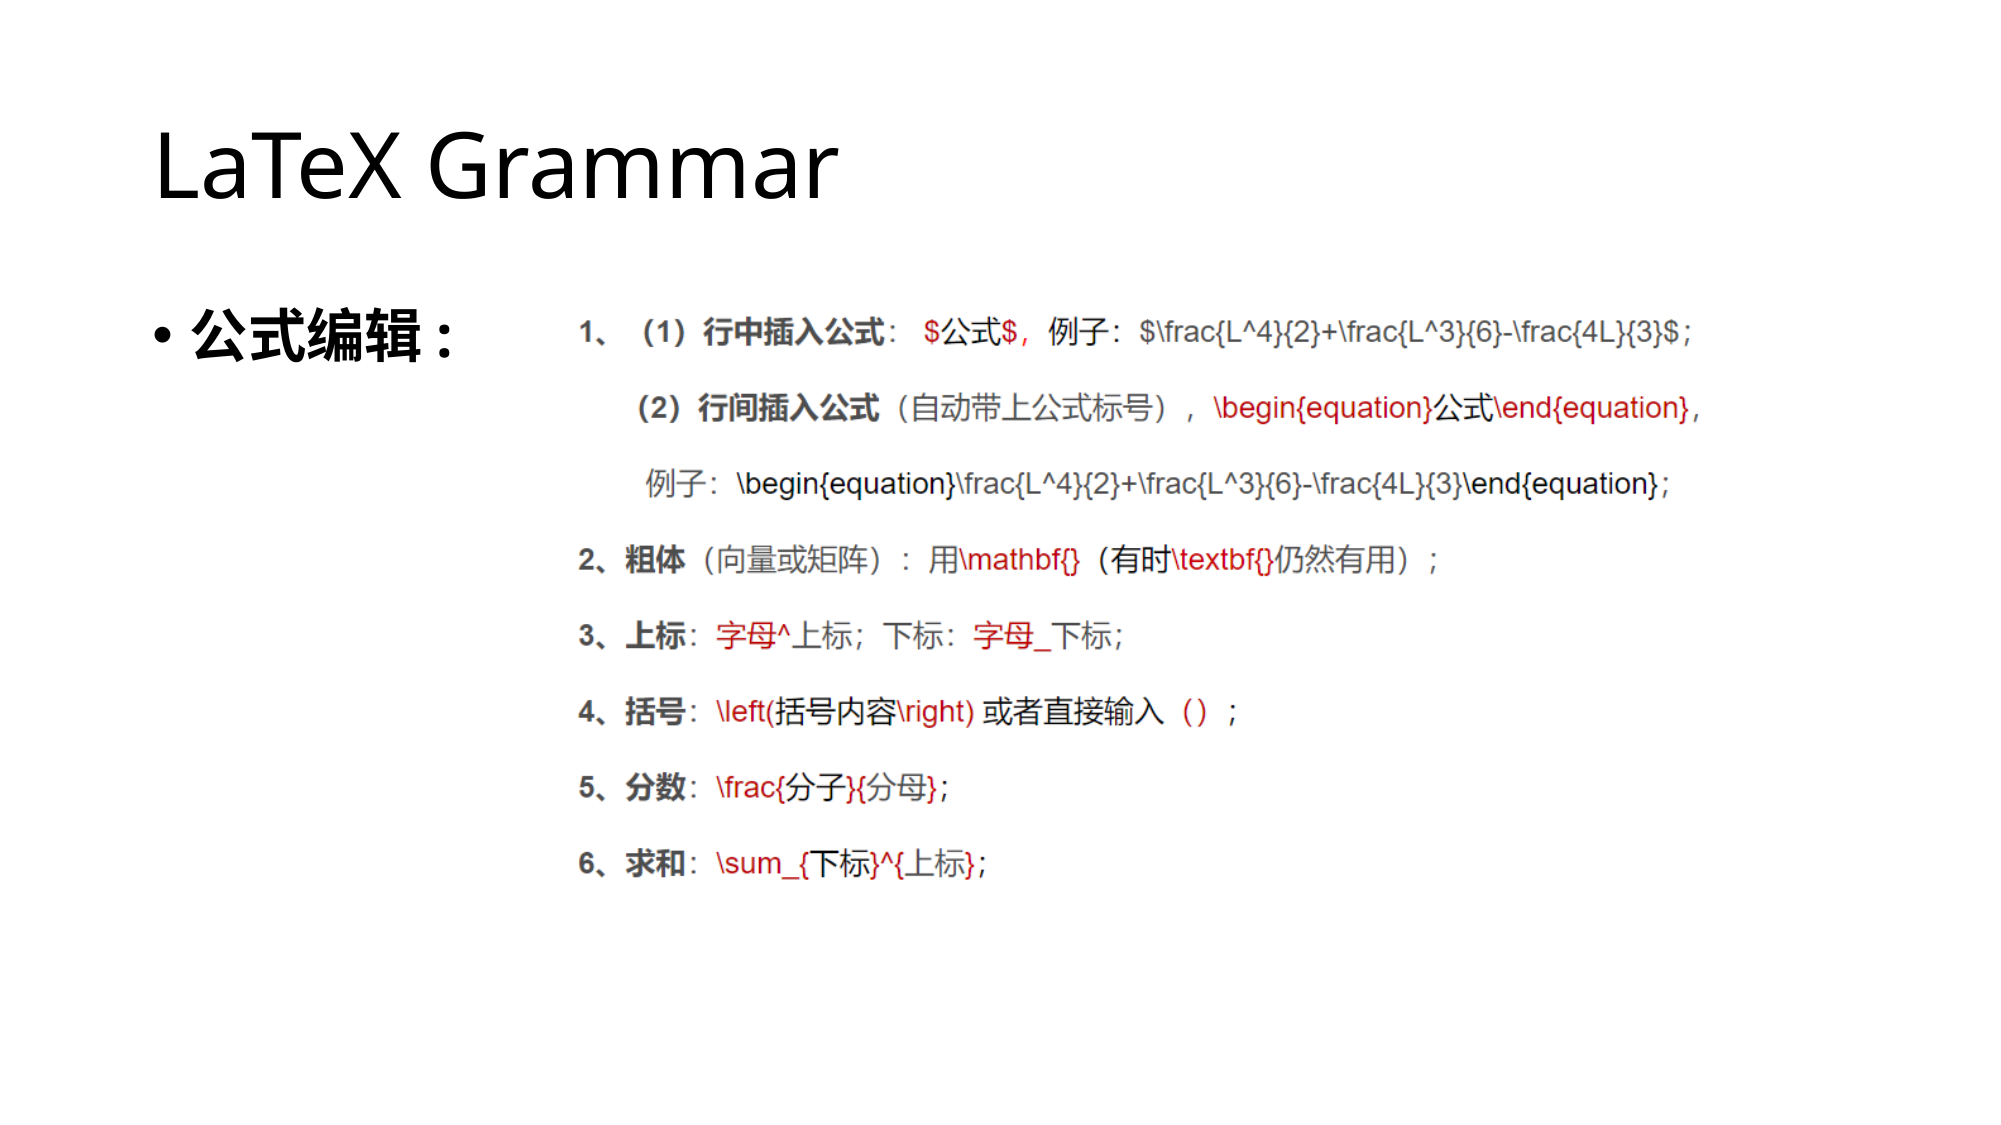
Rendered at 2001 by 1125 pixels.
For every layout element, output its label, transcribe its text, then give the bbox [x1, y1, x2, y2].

title LaTeX Grammar [137, 59, 1863, 278]
picture [563, 299, 1813, 909]
list 公式编辑: [137, 299, 1863, 1014]
